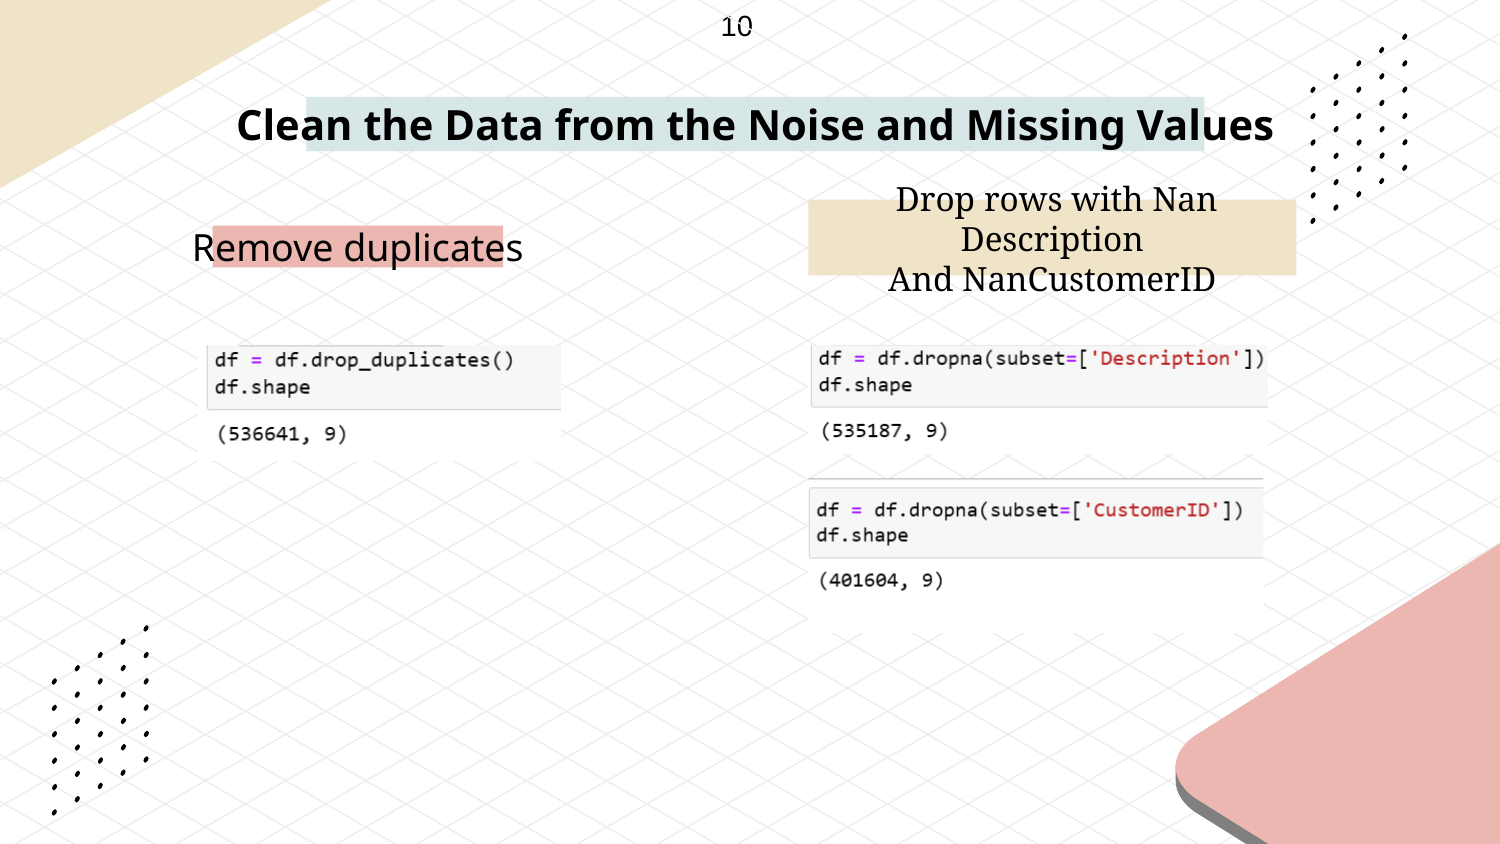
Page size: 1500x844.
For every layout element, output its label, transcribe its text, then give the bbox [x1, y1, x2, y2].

subtitle Remove duplicates [89, 218, 627, 275]
text_box [808, 267, 1297, 276]
picture [808, 345, 1269, 455]
subtitle Drop rows with Nan Description And NanCustomerID [784, 210, 1321, 267]
picture [808, 478, 1264, 633]
title Clean the Data from the Noise and Missing Values [123, 76, 1388, 172]
text_box [808, 199, 1297, 210]
picture [197, 345, 562, 461]
